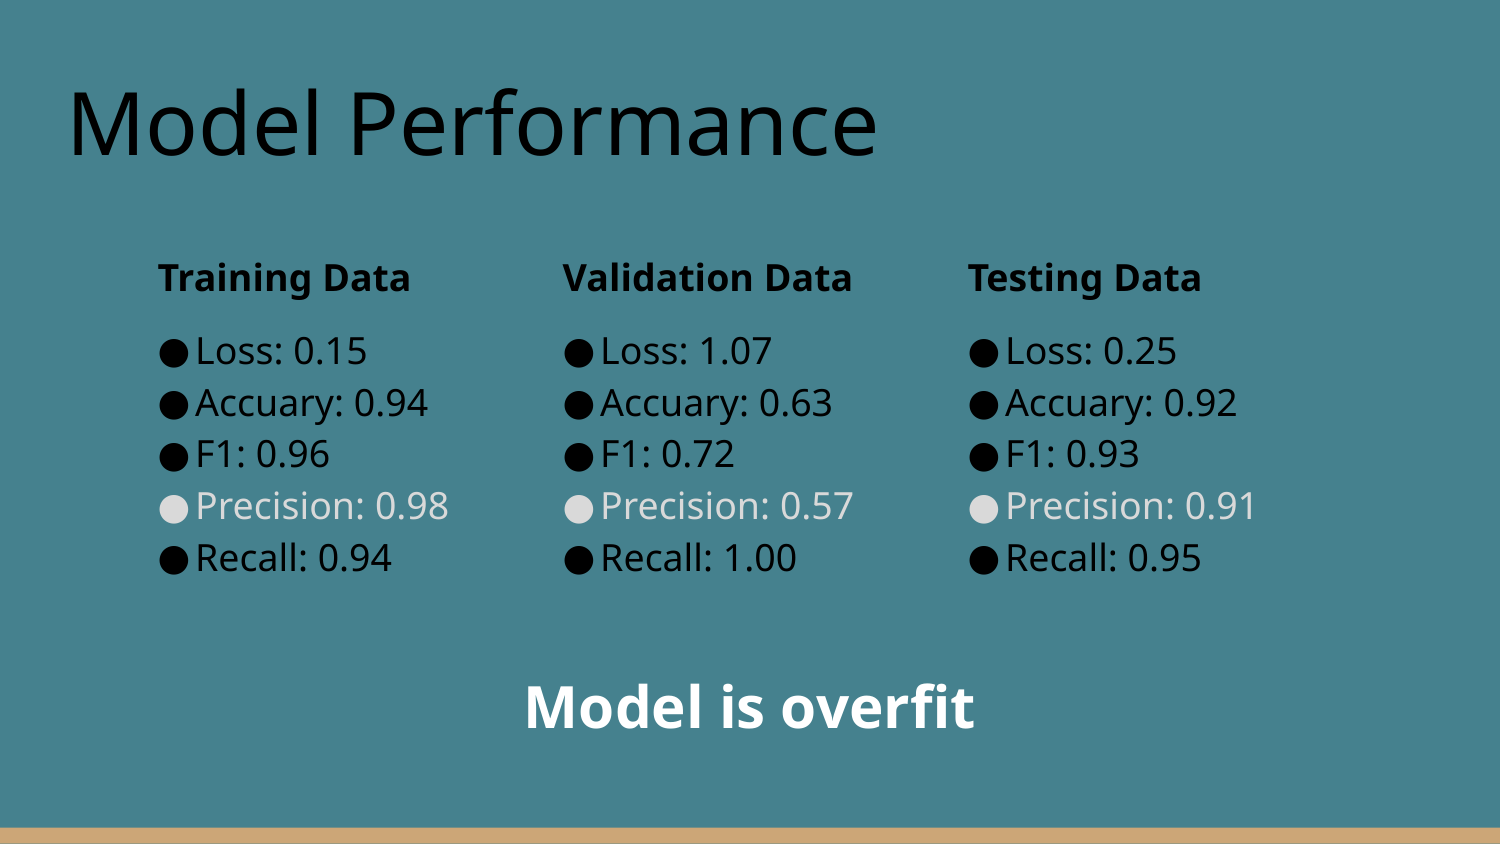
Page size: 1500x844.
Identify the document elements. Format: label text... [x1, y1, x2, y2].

list Testing Data Loss: 0.25 Accuary: 0.92 F1: 0.93 Precision: 0.91 Recall: 0.95 [953, 232, 1358, 612]
list Validation Data Loss: 1.07 Accuary: 0.63 F1: 0.72 Precision: 0.57 Recall: 1.00 [547, 232, 953, 612]
title Model Performance [51, 51, 1449, 189]
list Training Data Loss: 0.15 Accuary: 0.94 F1: 0.96 Precision: 0.98 Recall: 0.94 [142, 232, 547, 612]
text_box Model is overfit [476, 655, 1024, 756]
